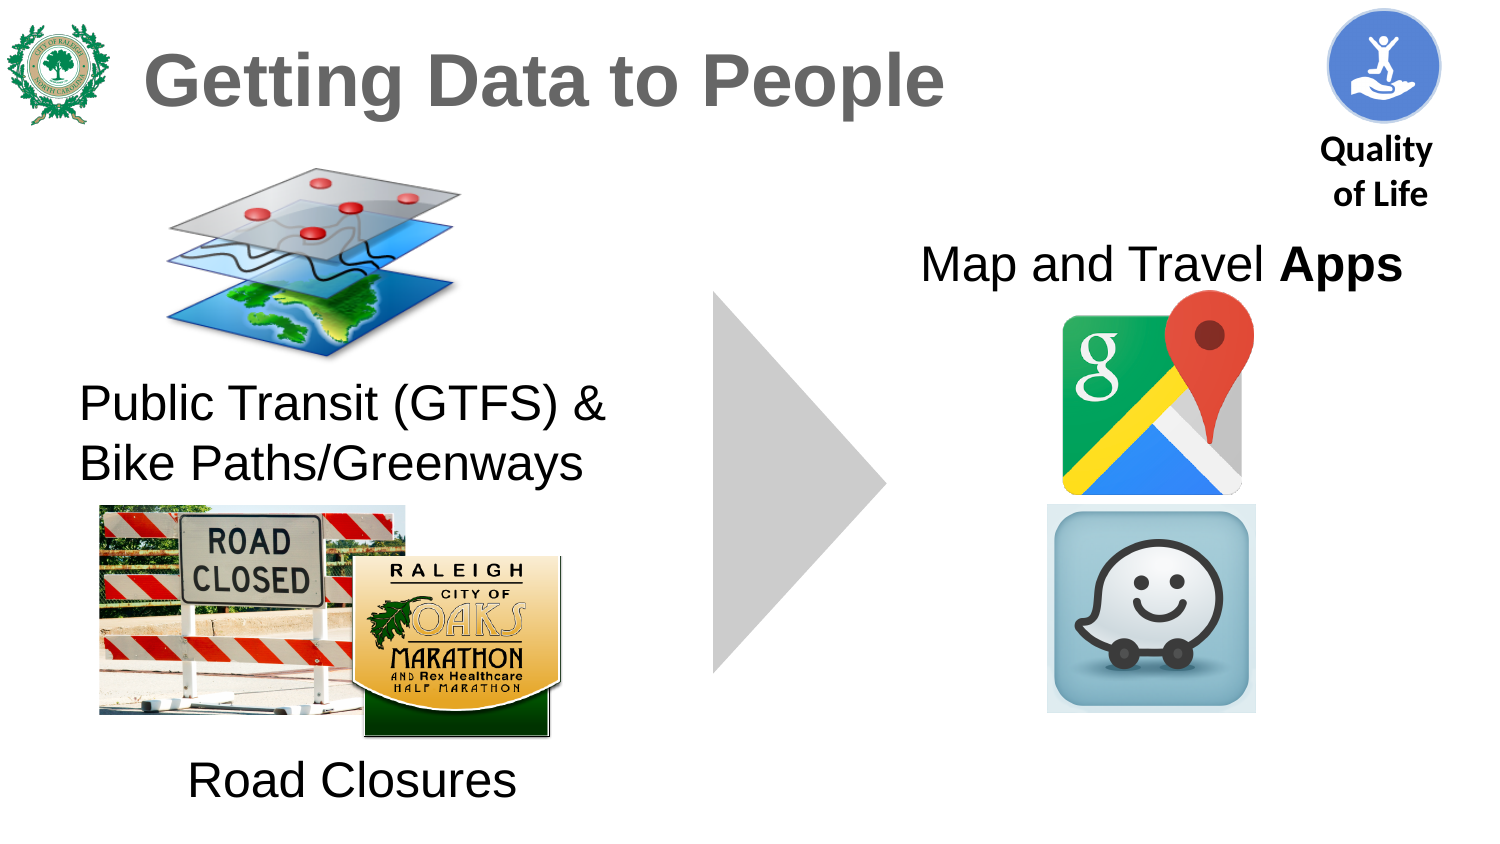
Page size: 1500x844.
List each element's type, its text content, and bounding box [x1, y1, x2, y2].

text_box Public Transit (GTFS) & Bike Paths/Greenways [63, 355, 713, 471]
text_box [75, 505, 629, 839]
picture [1050, 290, 1254, 495]
picture [1046, 503, 1257, 714]
text_box Map and Travel Apps [905, 216, 1434, 303]
title Getting Data to People [128, 16, 1256, 133]
picture [165, 150, 471, 384]
text_box [713, 290, 887, 674]
picture [1315, 0, 1449, 133]
picture [0, 16, 117, 133]
text_box Quality of Life [1279, 109, 1475, 202]
